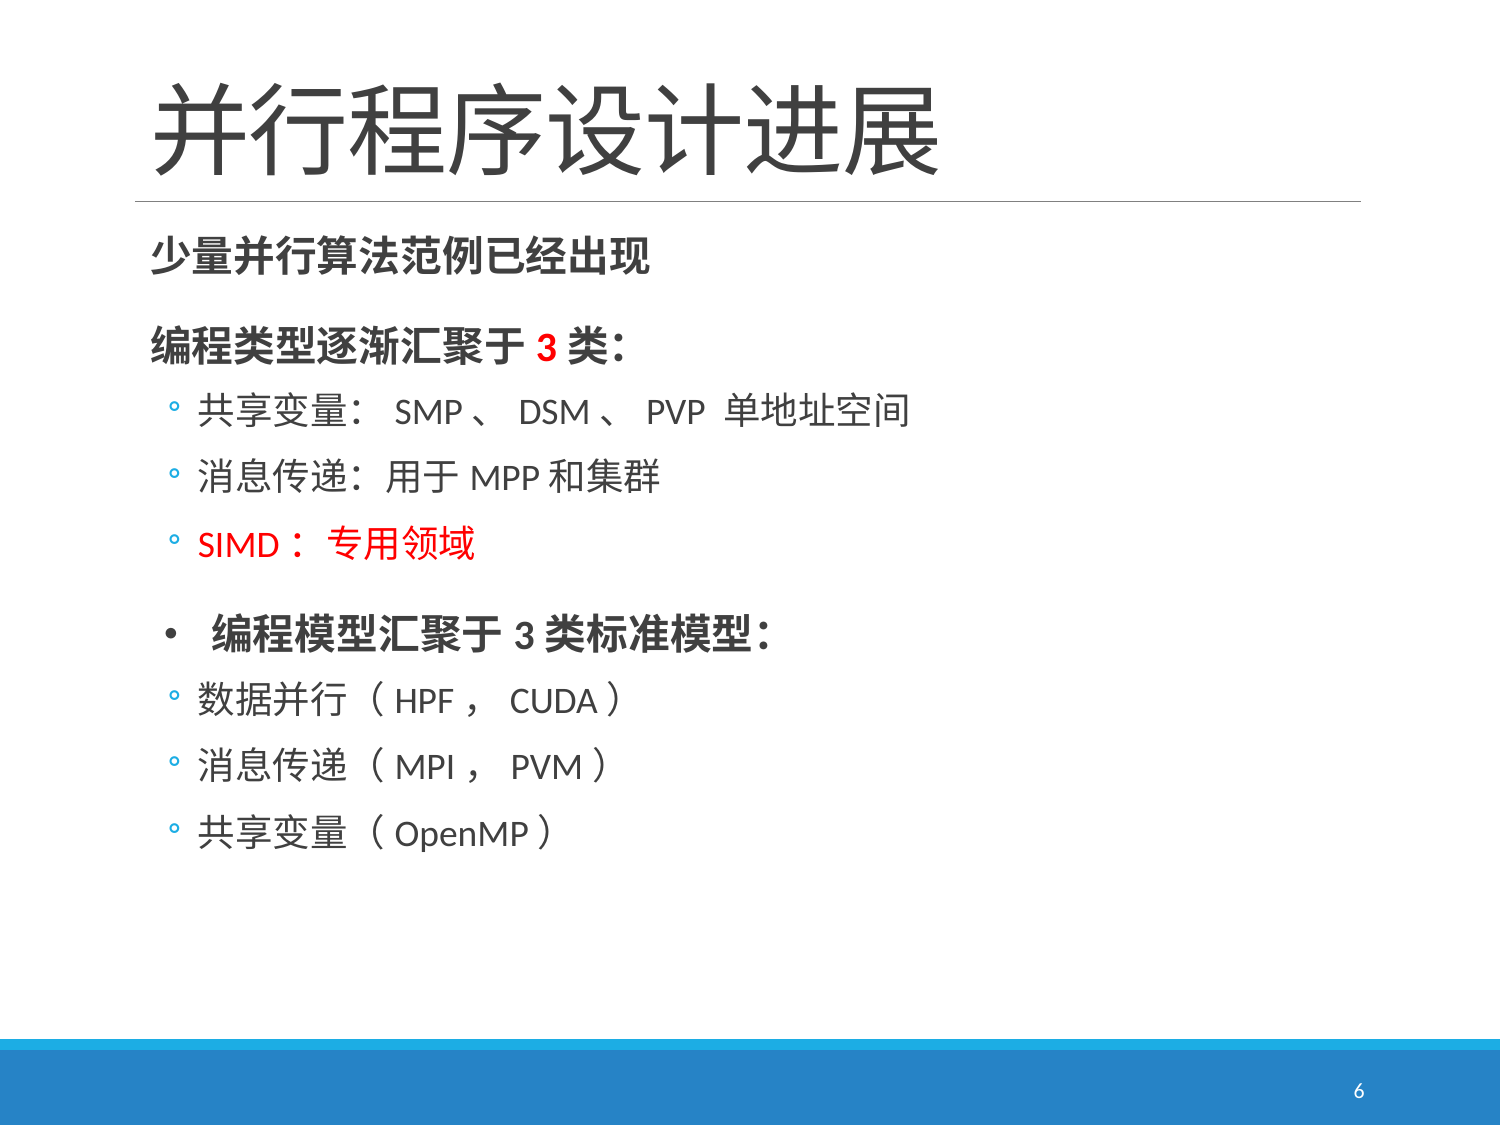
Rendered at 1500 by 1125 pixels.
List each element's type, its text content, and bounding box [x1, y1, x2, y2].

list 少量并行算法范例已经出现 编程类型逐渐汇聚于3类： 共享变量：SMP、DSM、PVP 单地址空间 消息传递：用于MPP和集群 SIMD：专用领域 • 编程模型汇聚于3类标准模型： 数据并行（HPF，CUDA） 消息传递（MPI，PVM） 共享变量（OpenMP） [135, 212, 1373, 963]
slide_number 6 [1218, 1059, 1380, 1120]
title 并行程序设计进展 [135, 47, 1373, 196]
